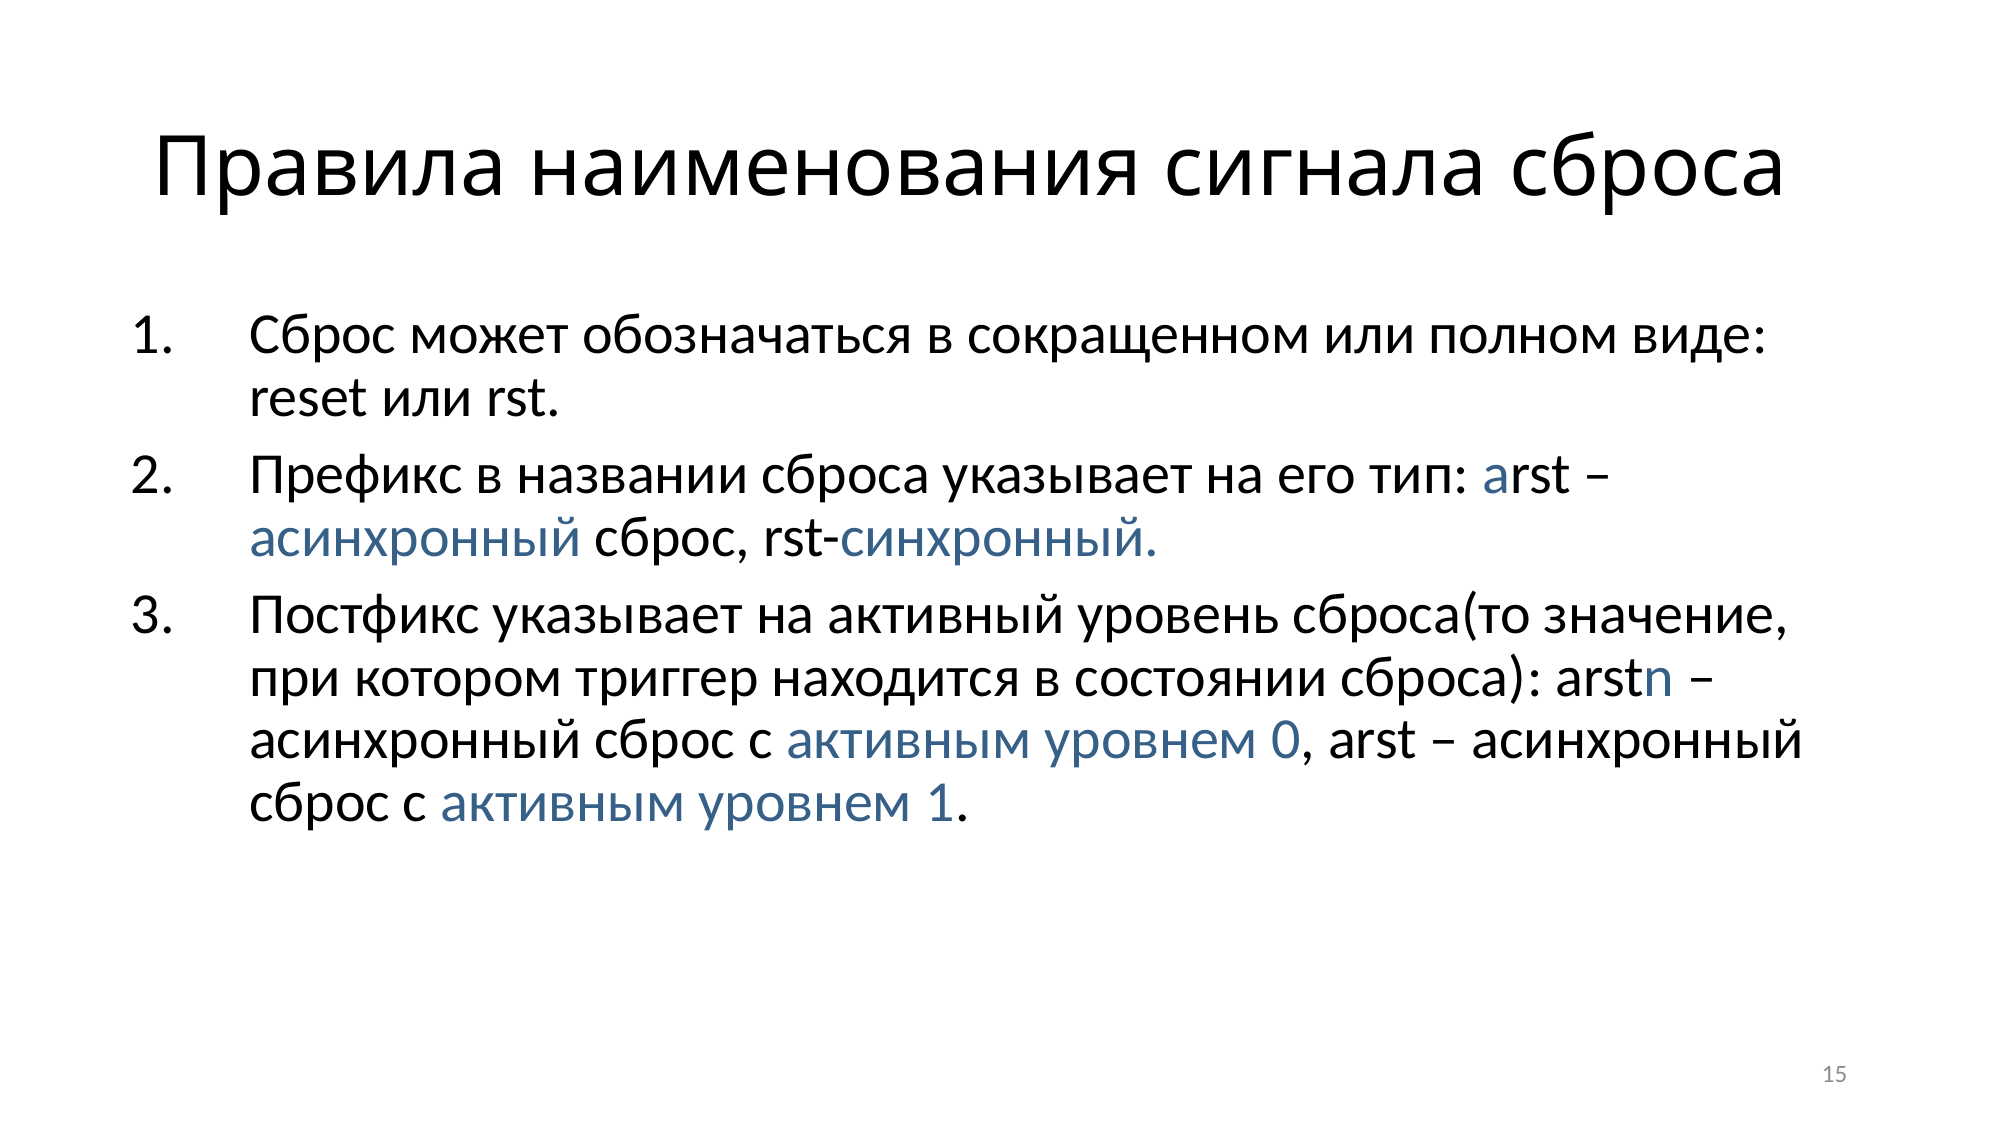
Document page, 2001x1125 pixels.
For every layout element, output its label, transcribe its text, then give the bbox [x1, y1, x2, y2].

title Правила наименования сигнала сброса [137, 59, 1863, 278]
list Сброс может обозначаться в сокращенном или полном виде: reset или rst. Префикс в названии сброса указывает на его тип: arst – асинхронный сброс, rst-синхронный. Постфикс указывает на активный уровень сброса(то значение, при котором триггер находится в состоянии сброса): arstn – асинхронный сброс с активным уровнем 0, arst – асинхронный сброс с активным уровнем 1. [115, 212, 1841, 927]
slide_number 15 [1412, 1042, 1863, 1103]
